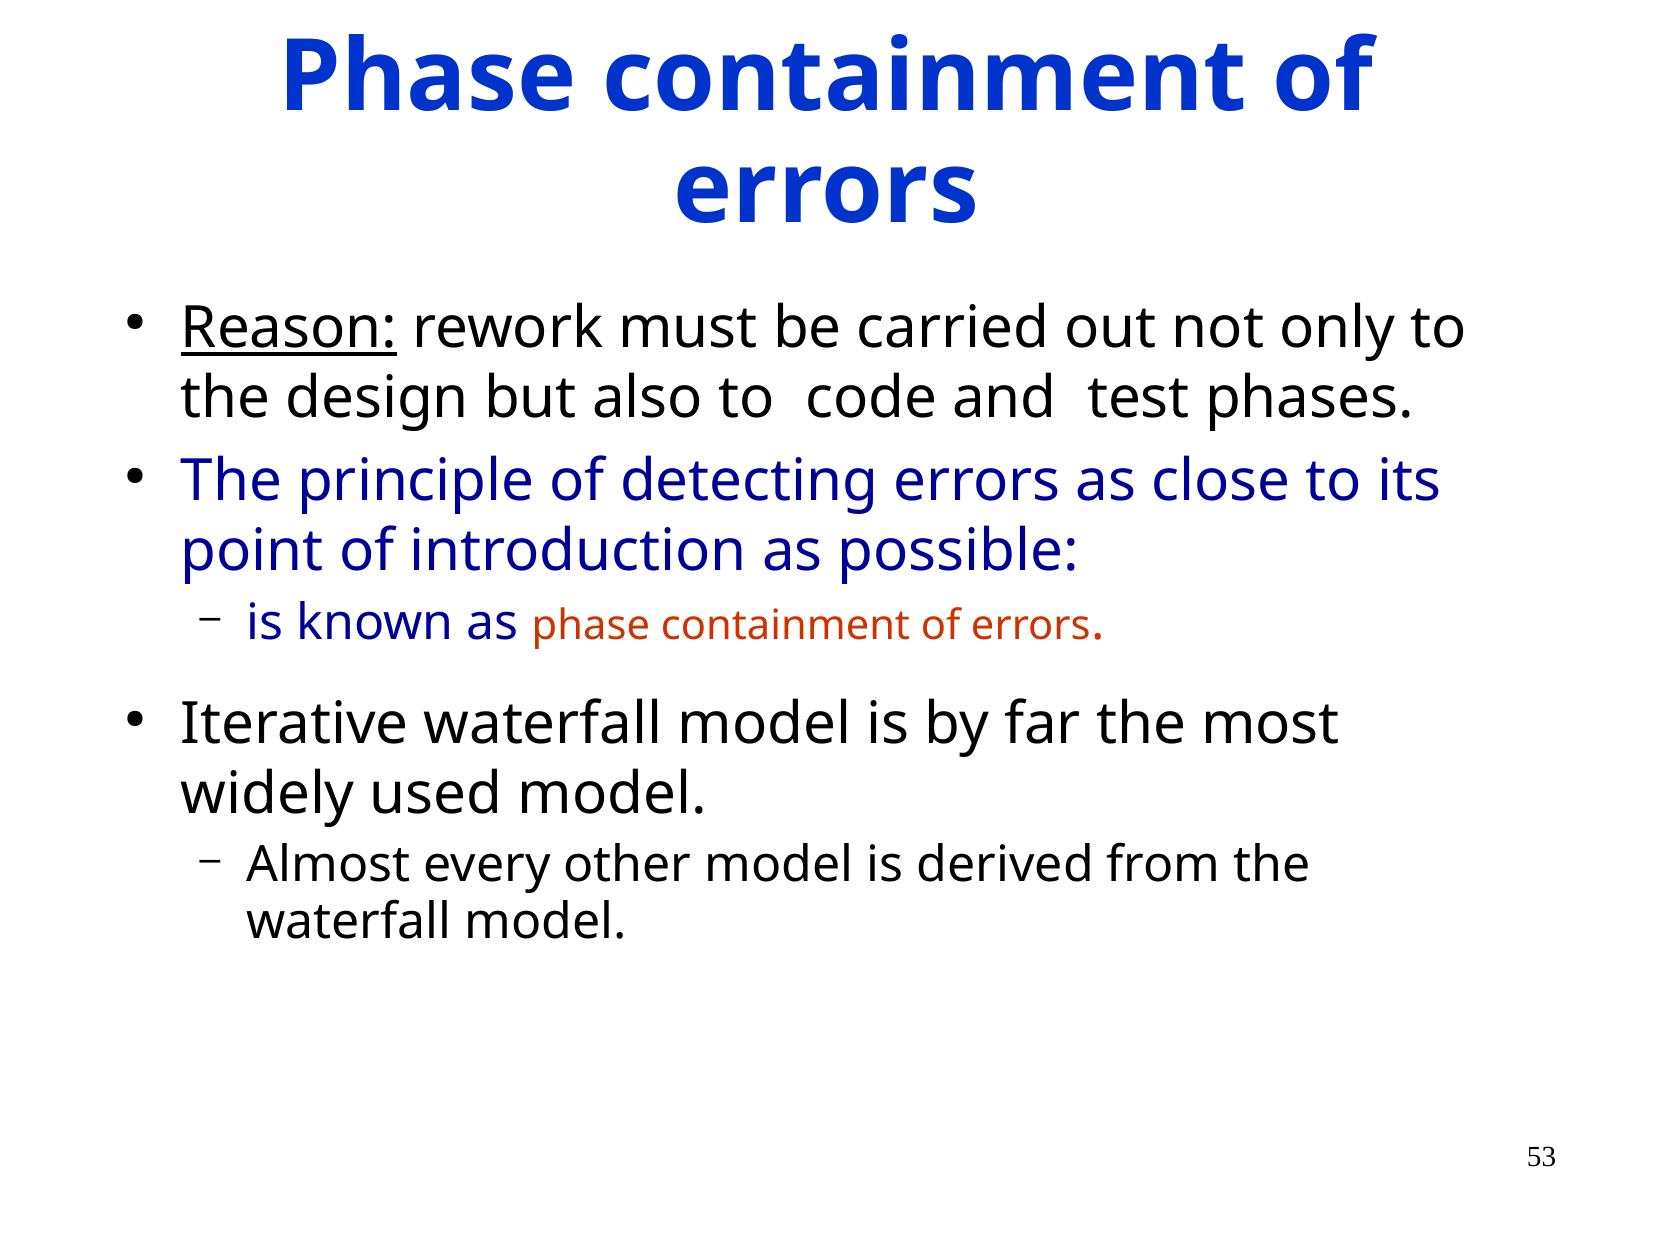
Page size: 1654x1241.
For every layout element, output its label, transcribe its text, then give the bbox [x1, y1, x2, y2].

title Phase containment of errors [121, 29, 1533, 236]
list Reason: rework must be carried out not only to the design but also to code and test phases. The principle of detecting errors as close to its point of introduction as possible: is known as phase containment of errors. Iterative waterfall model is by far the most widely used model. Almost every other model is derived from the waterfall model. [121, 279, 1533, 1097]
